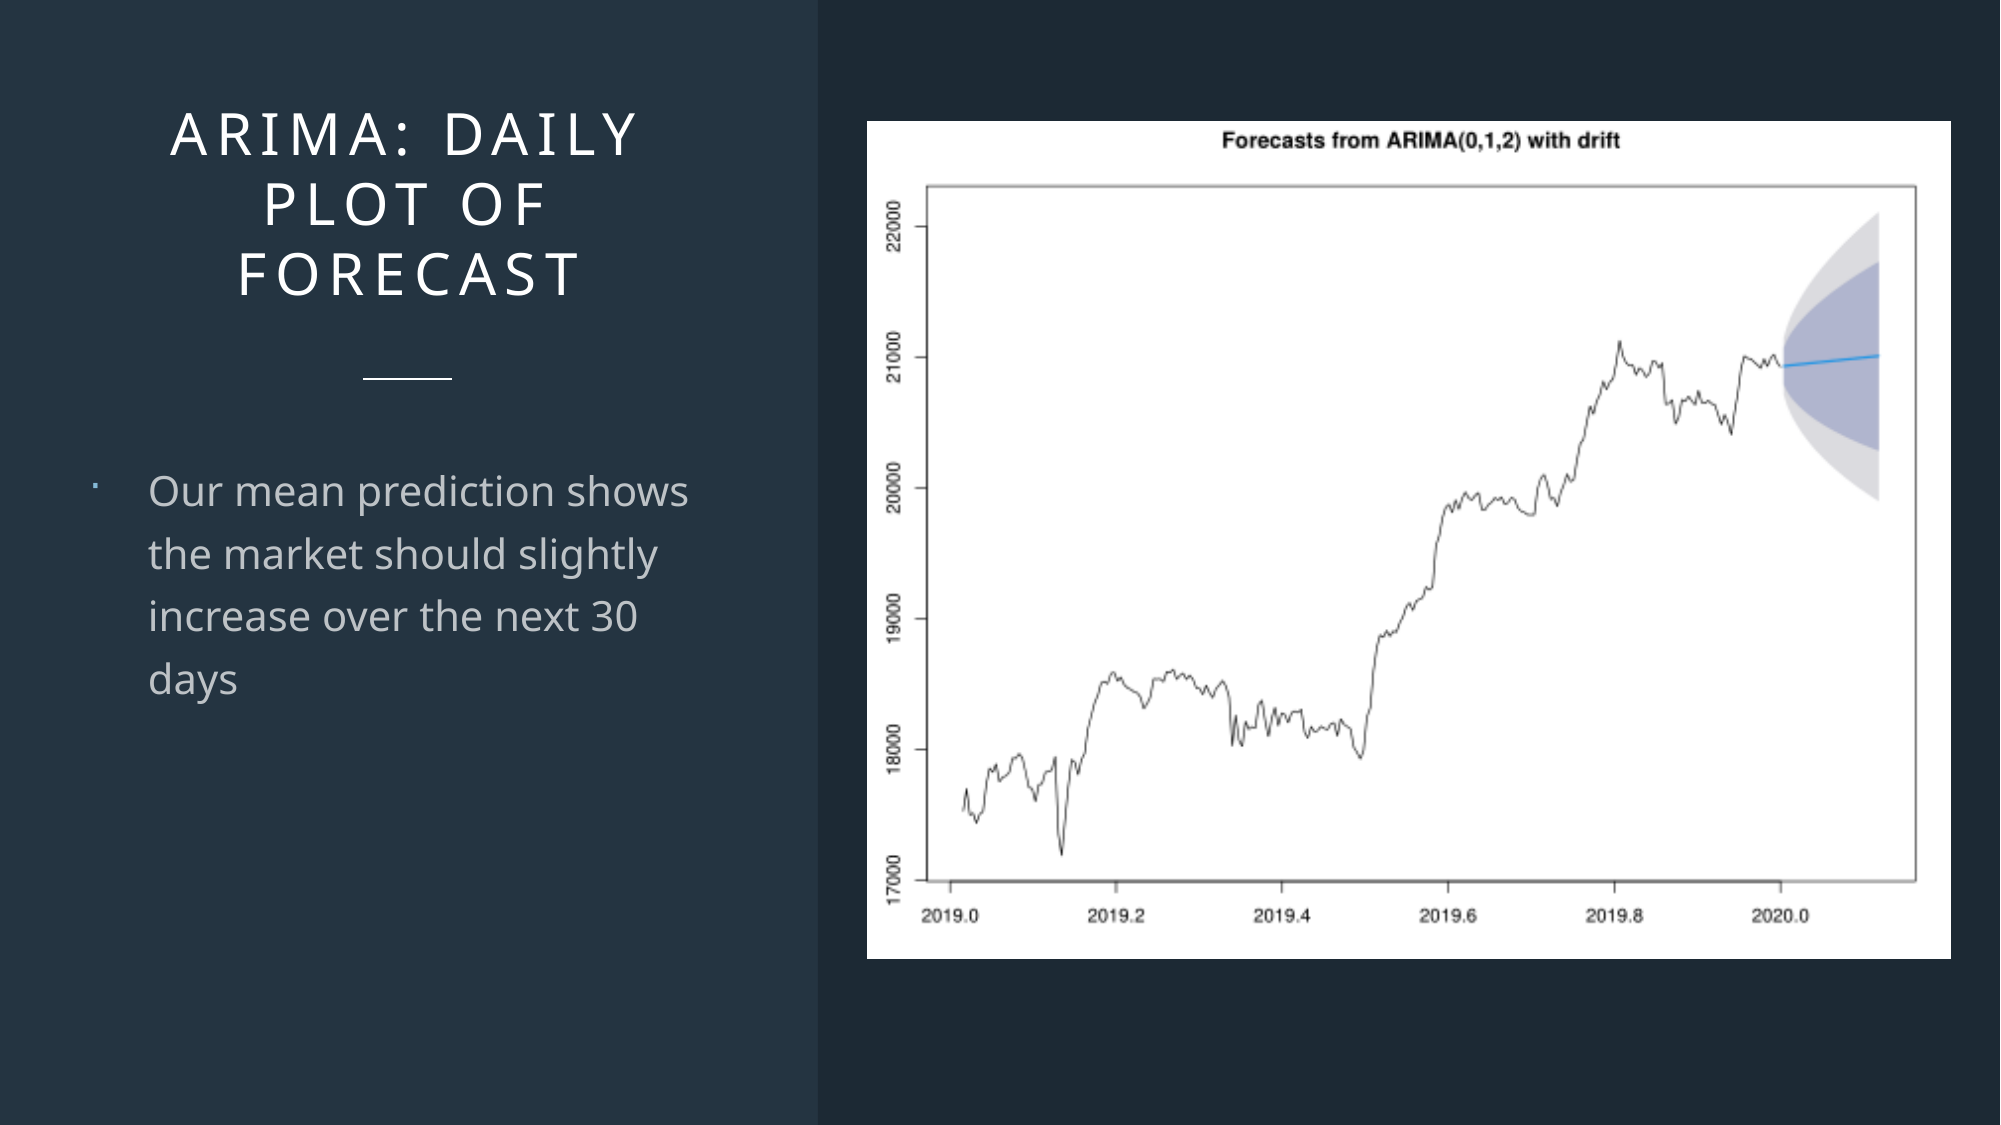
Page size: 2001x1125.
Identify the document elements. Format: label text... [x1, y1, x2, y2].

text_box [817, 0, 2000, 1125]
list Our mean prediction shows the market should slightly increase over the next 30 days [88, 452, 727, 947]
text_box [0, 0, 817, 1125]
picture [866, 120, 1951, 960]
title Arima: Daily plot of forecast [88, 88, 727, 308]
